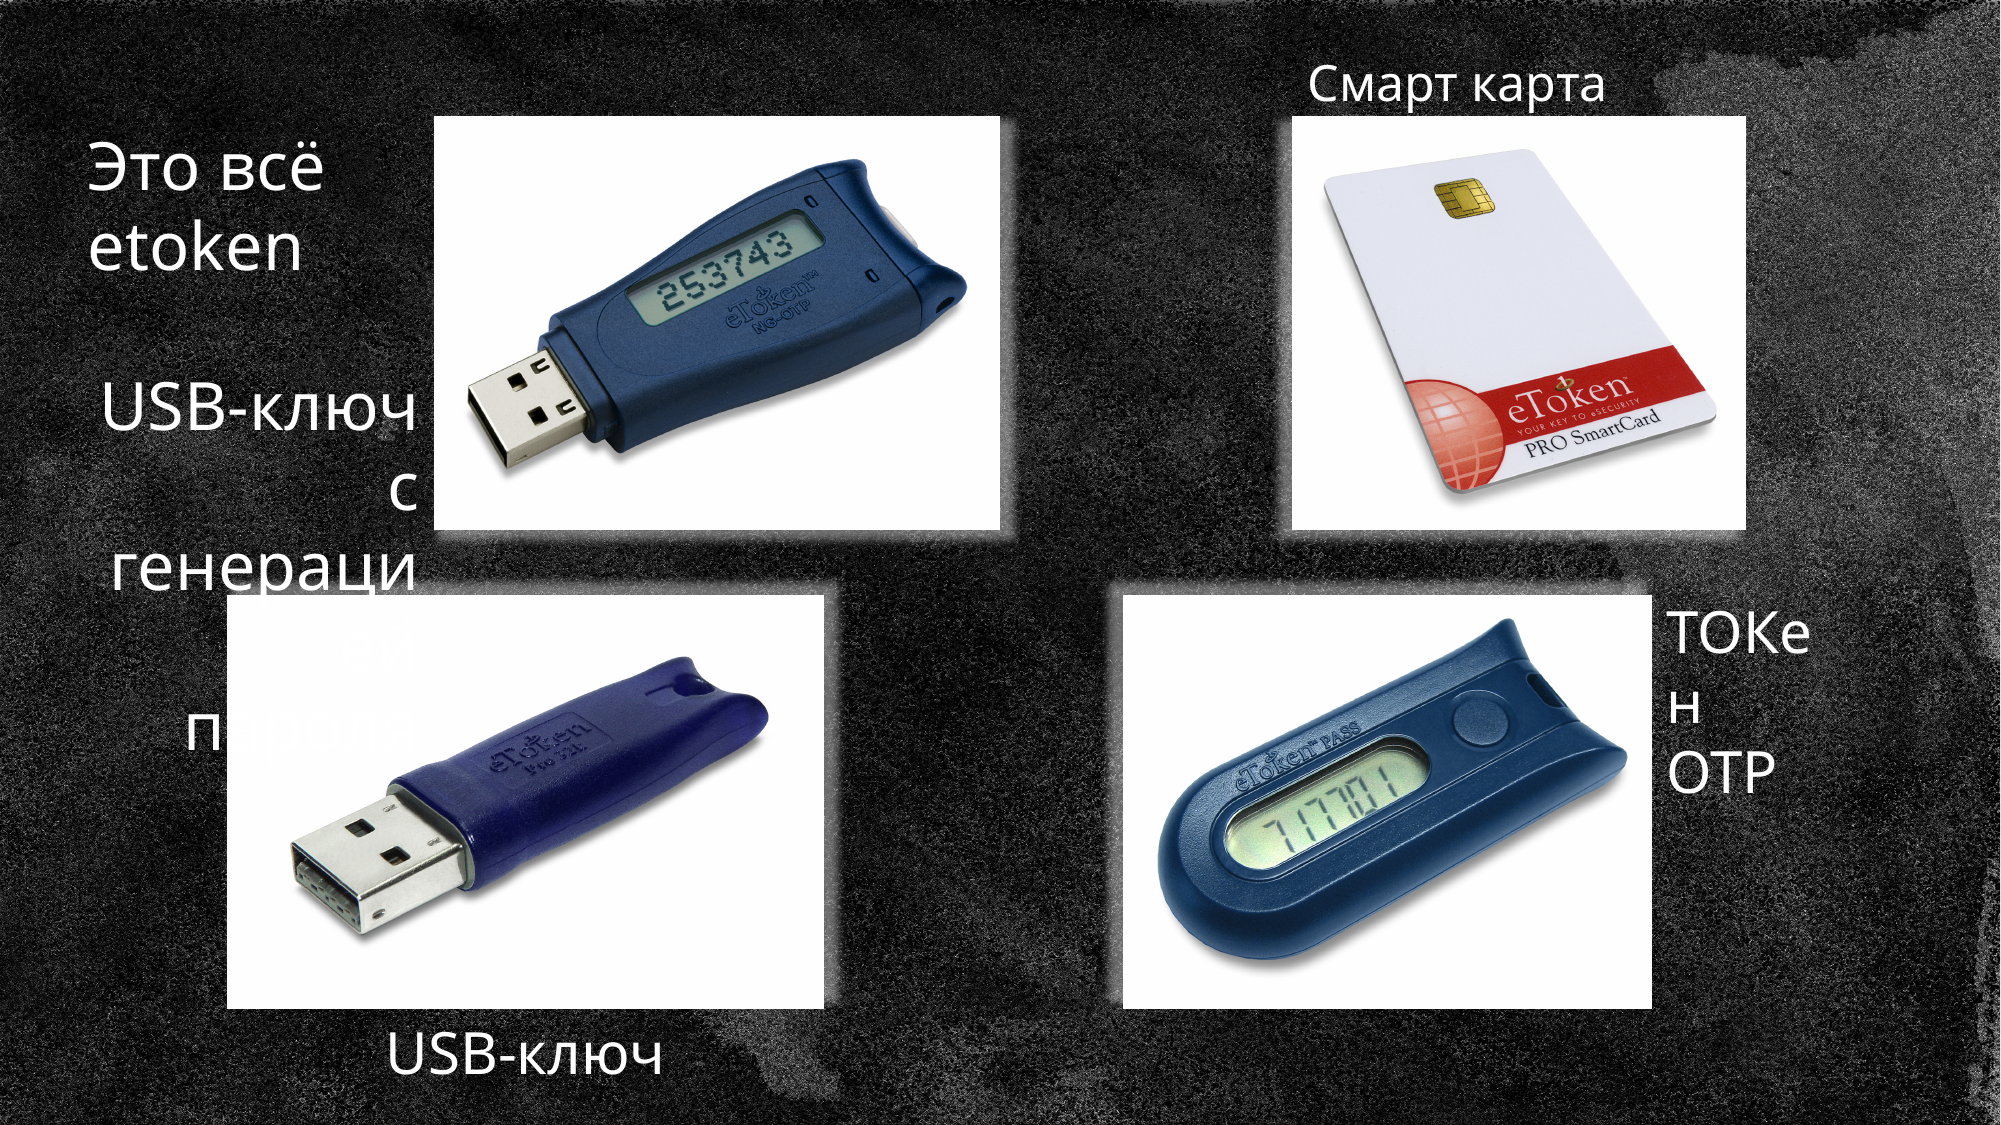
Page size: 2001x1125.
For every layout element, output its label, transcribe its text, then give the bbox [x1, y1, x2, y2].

picture [0, 0, 2001, 1125]
text_box Смарт карта [1292, 44, 1746, 115]
text_box Это всё etoken USB-ключ с генерацией пароля [72, 116, 435, 771]
text_box USB-ключ [227, 1015, 824, 1094]
text_box ТОКен ОТР [1653, 595, 1854, 806]
